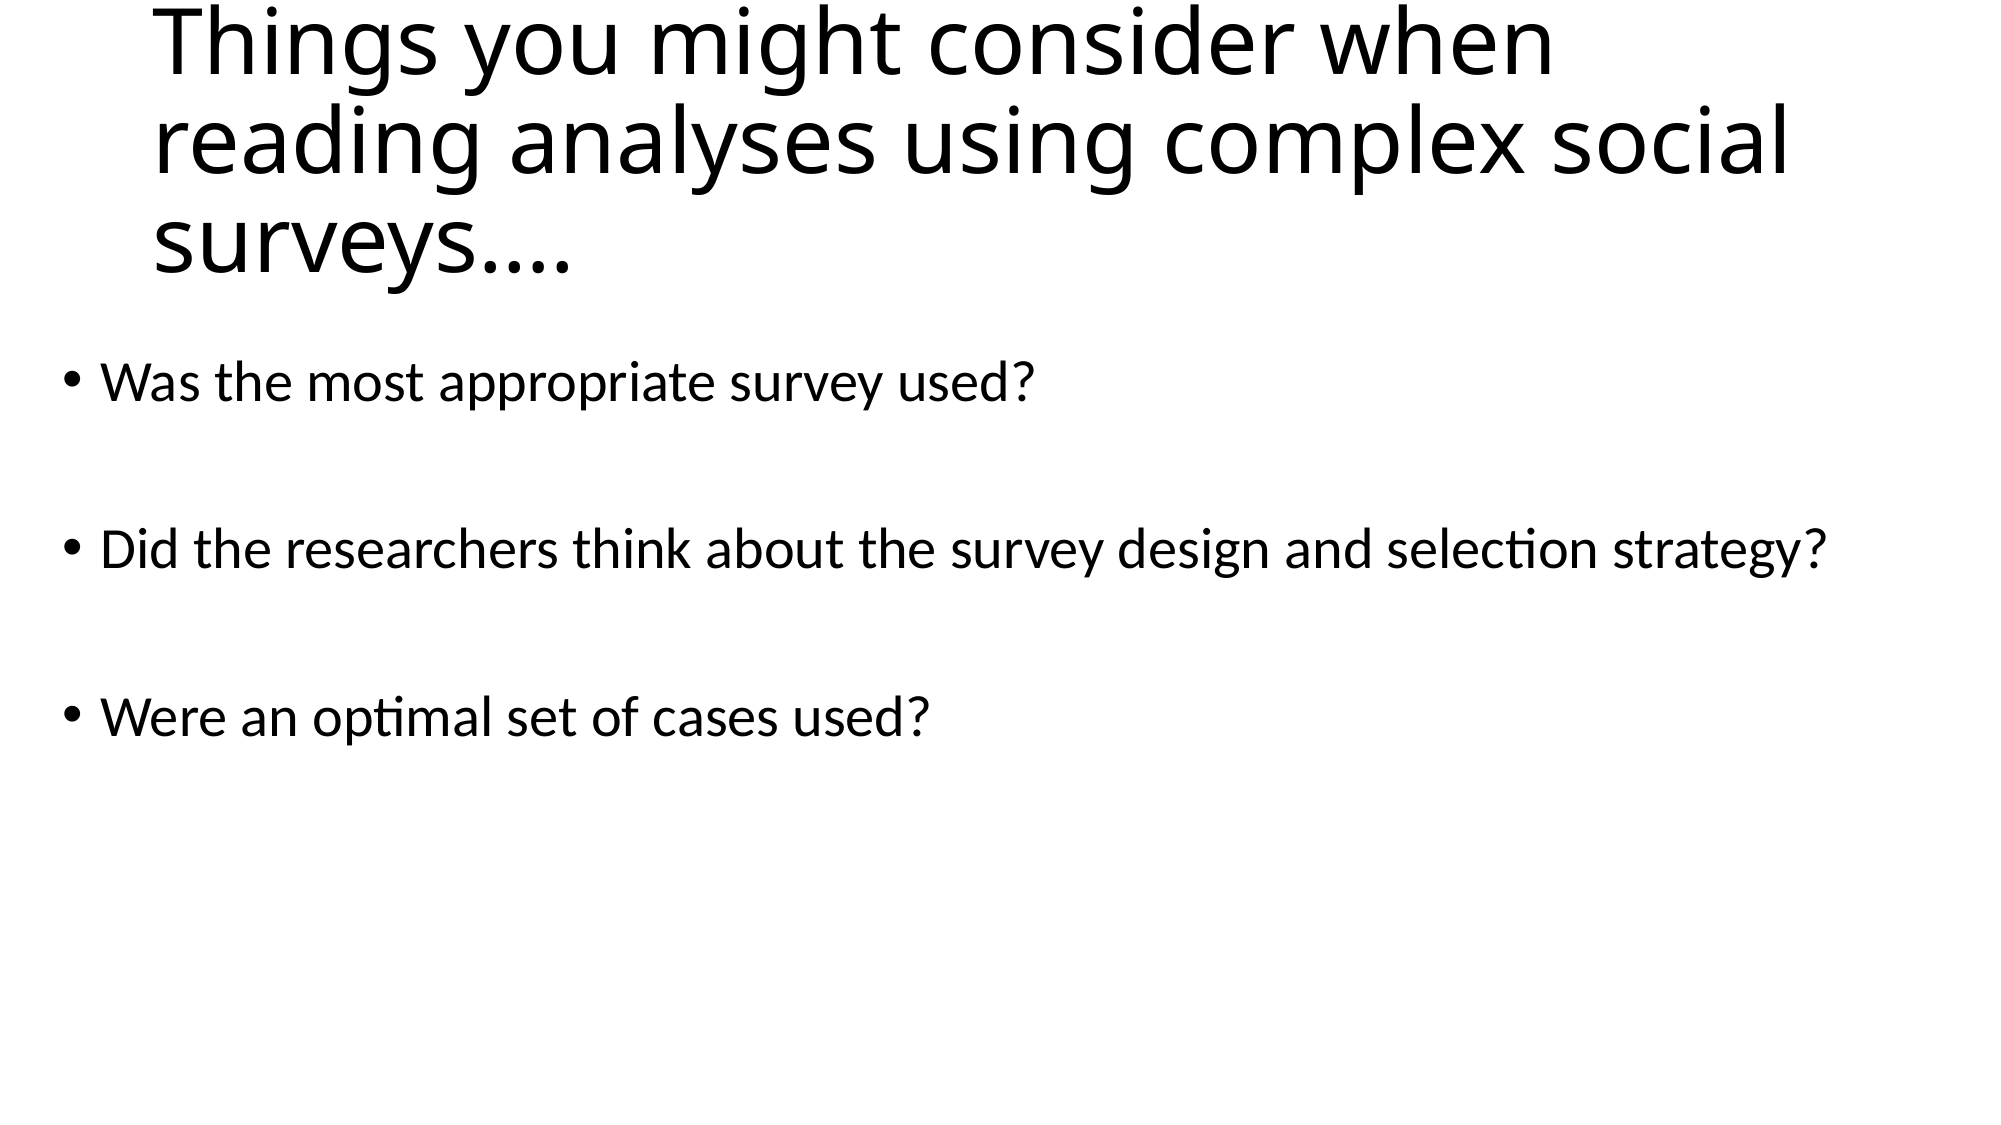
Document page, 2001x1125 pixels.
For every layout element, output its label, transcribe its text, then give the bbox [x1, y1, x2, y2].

list Was the most appropriate survey used? Did the researchers think about the survey design and selection strategy? Were an optimal set of cases used? [47, 343, 1896, 1105]
title Things you might consider when reading analyses using complex social surveys…. [137, 34, 1863, 253]
